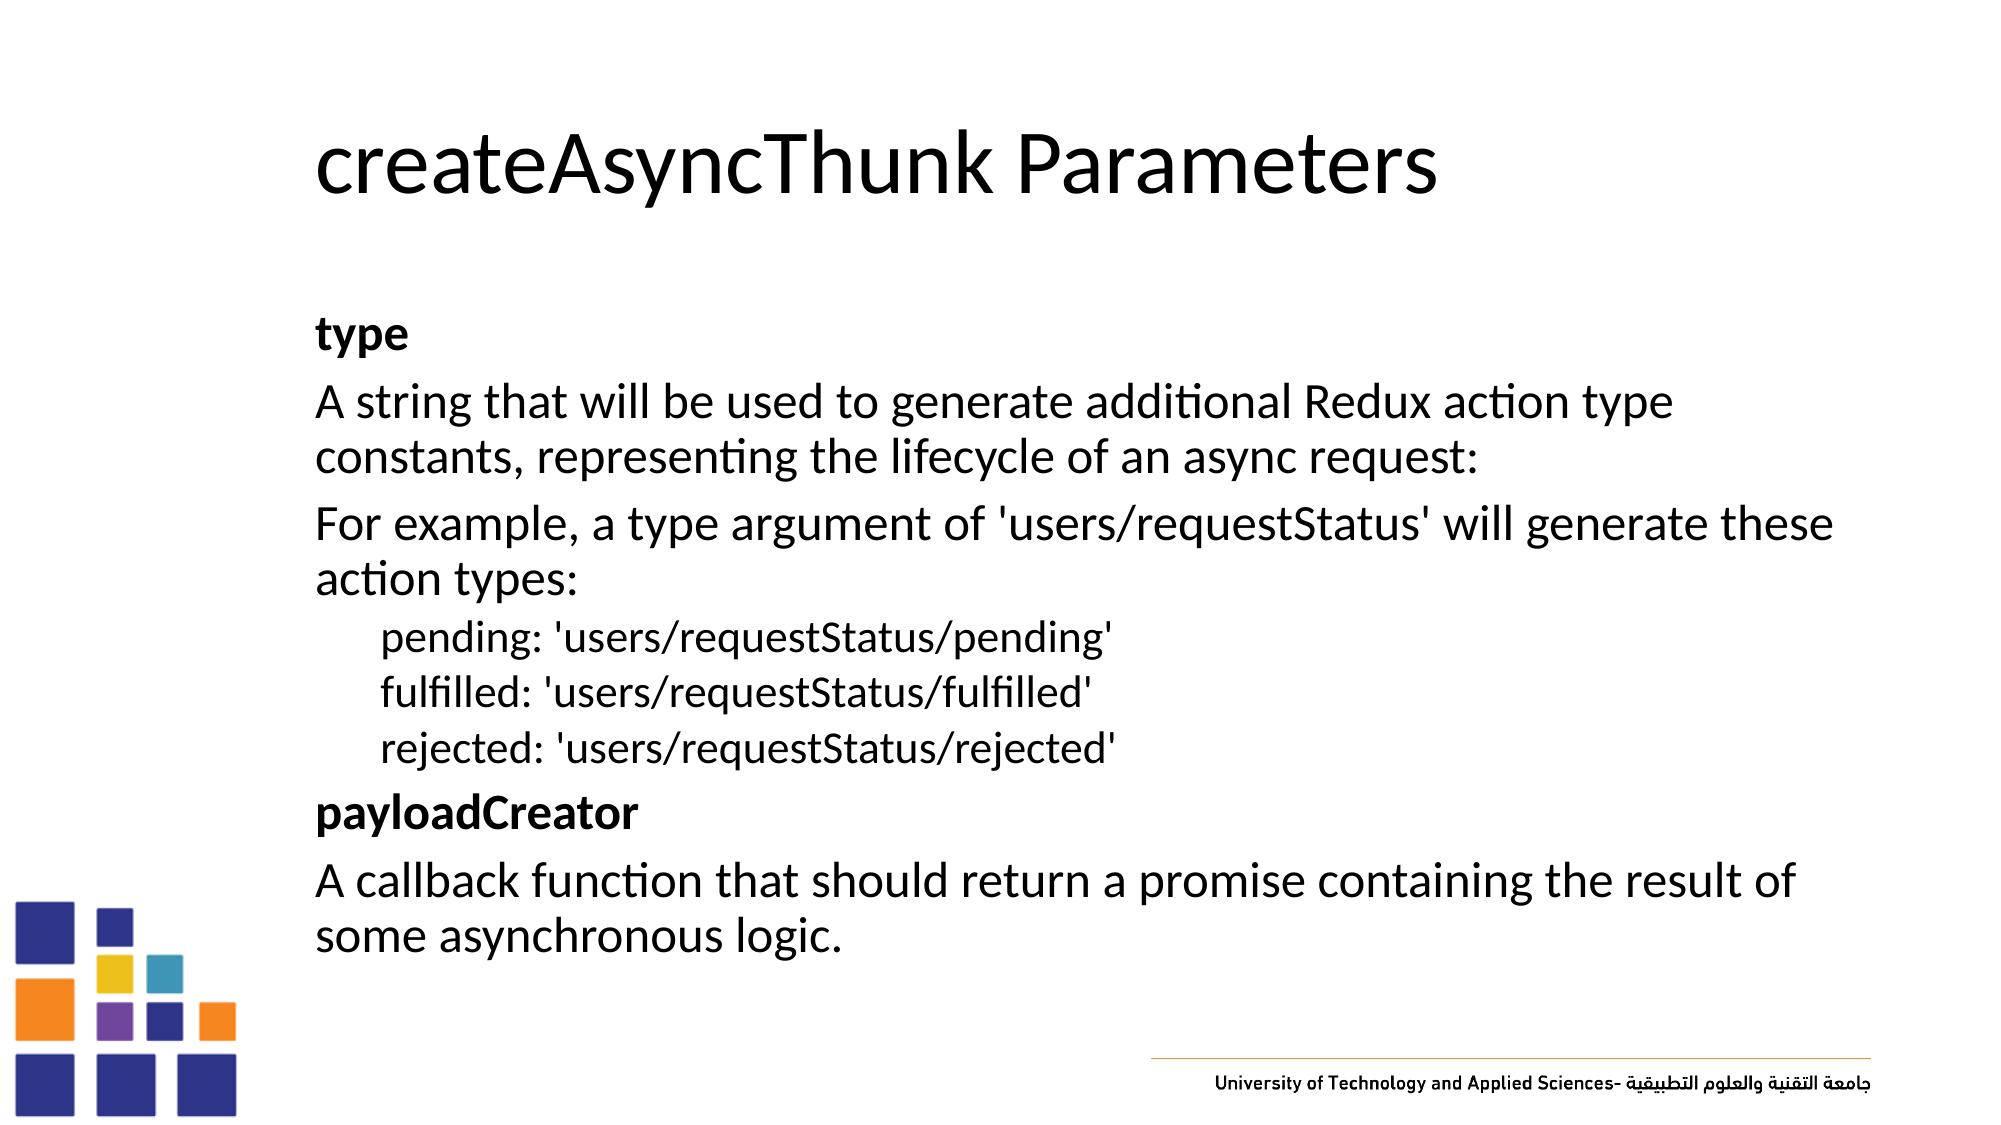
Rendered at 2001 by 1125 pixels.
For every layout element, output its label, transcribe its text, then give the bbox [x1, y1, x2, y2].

title createAsyncThunk Parameters [300, 59, 1863, 268]
picture [0, 883, 259, 1125]
list type A string that will be used to generate additional Redux action type constants, representing the lifecycle of an async request: For example, a type argument of 'users/requestStatus' will generate these action types: pending: 'users/requestStatus/pending' fulfilled: 'users/requestStatus/fulfilled' rejected: 'users/requestStatus/rejected' payloadCreator A callback function that should return a promise containing the result of some asynchronous logic. [300, 299, 1863, 981]
picture [1151, 1058, 1871, 1098]
